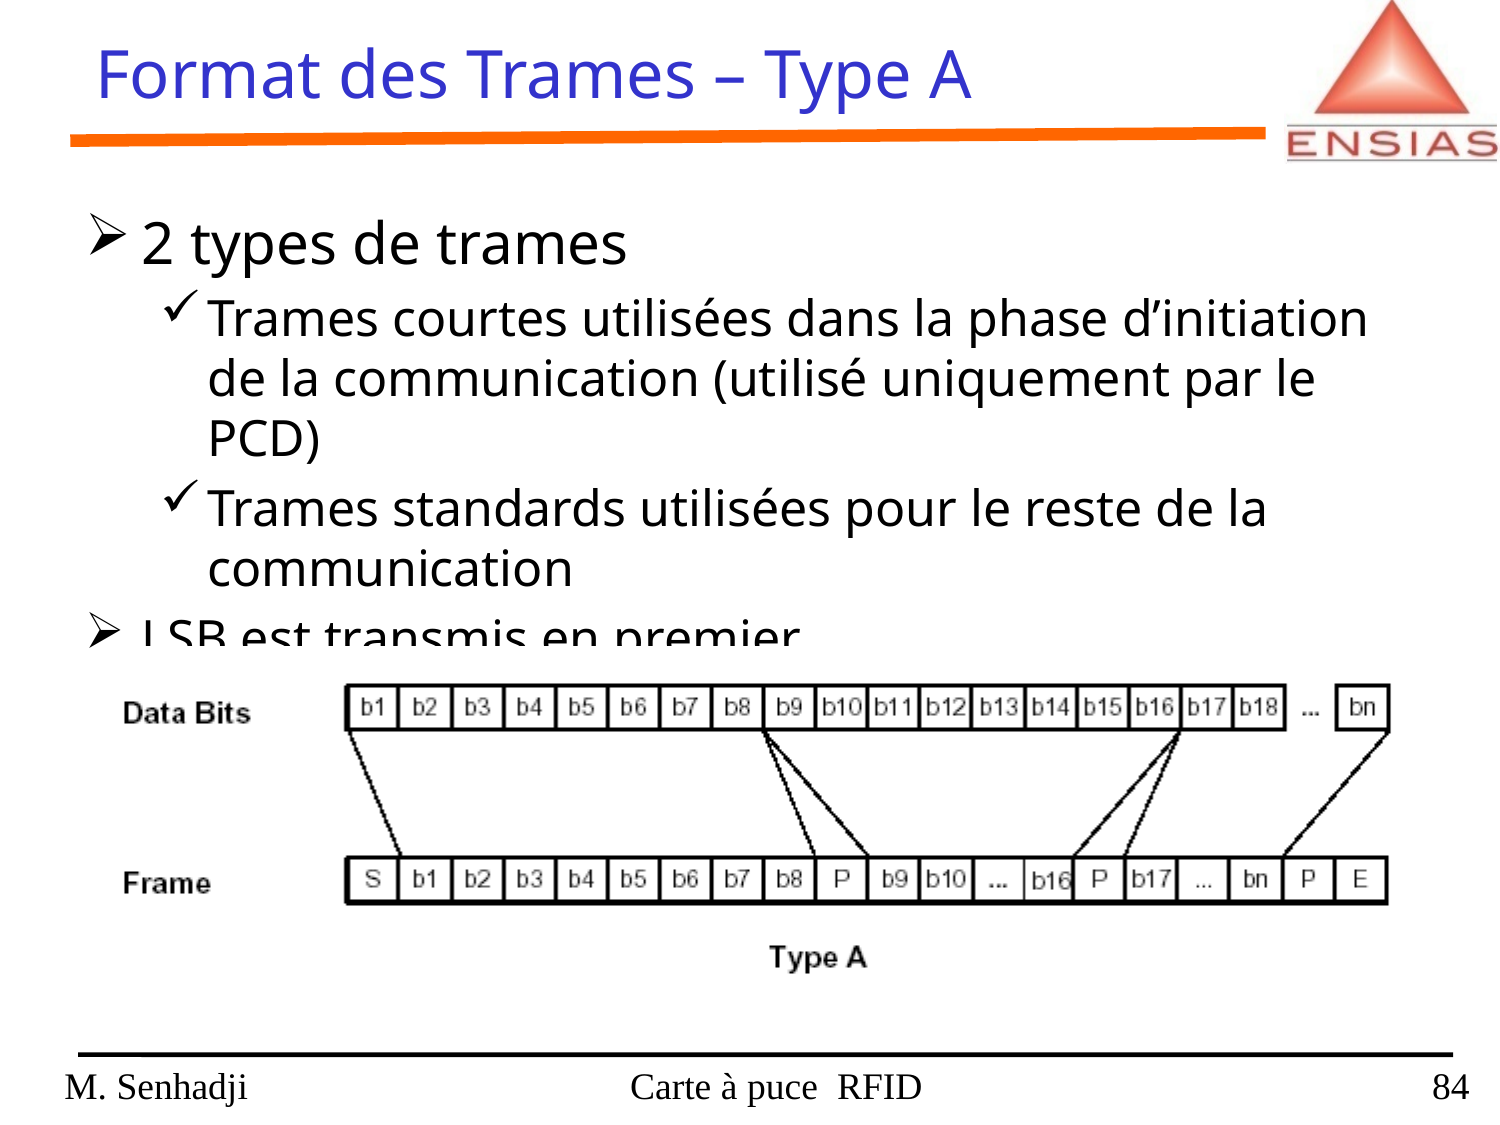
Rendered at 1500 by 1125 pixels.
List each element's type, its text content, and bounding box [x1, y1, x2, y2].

picture [105, 646, 1427, 997]
list 2 types de trames Trames courtes utilisées dans la phase d’initiation de la communication (utilisé uniquement par le PCD) Trames standards utilisées pour le reste de la communication LSB est transmis en premier [70, 198, 1442, 645]
title Format des Trames – Type A [79, 23, 1348, 120]
picture [1284, 0, 1500, 164]
